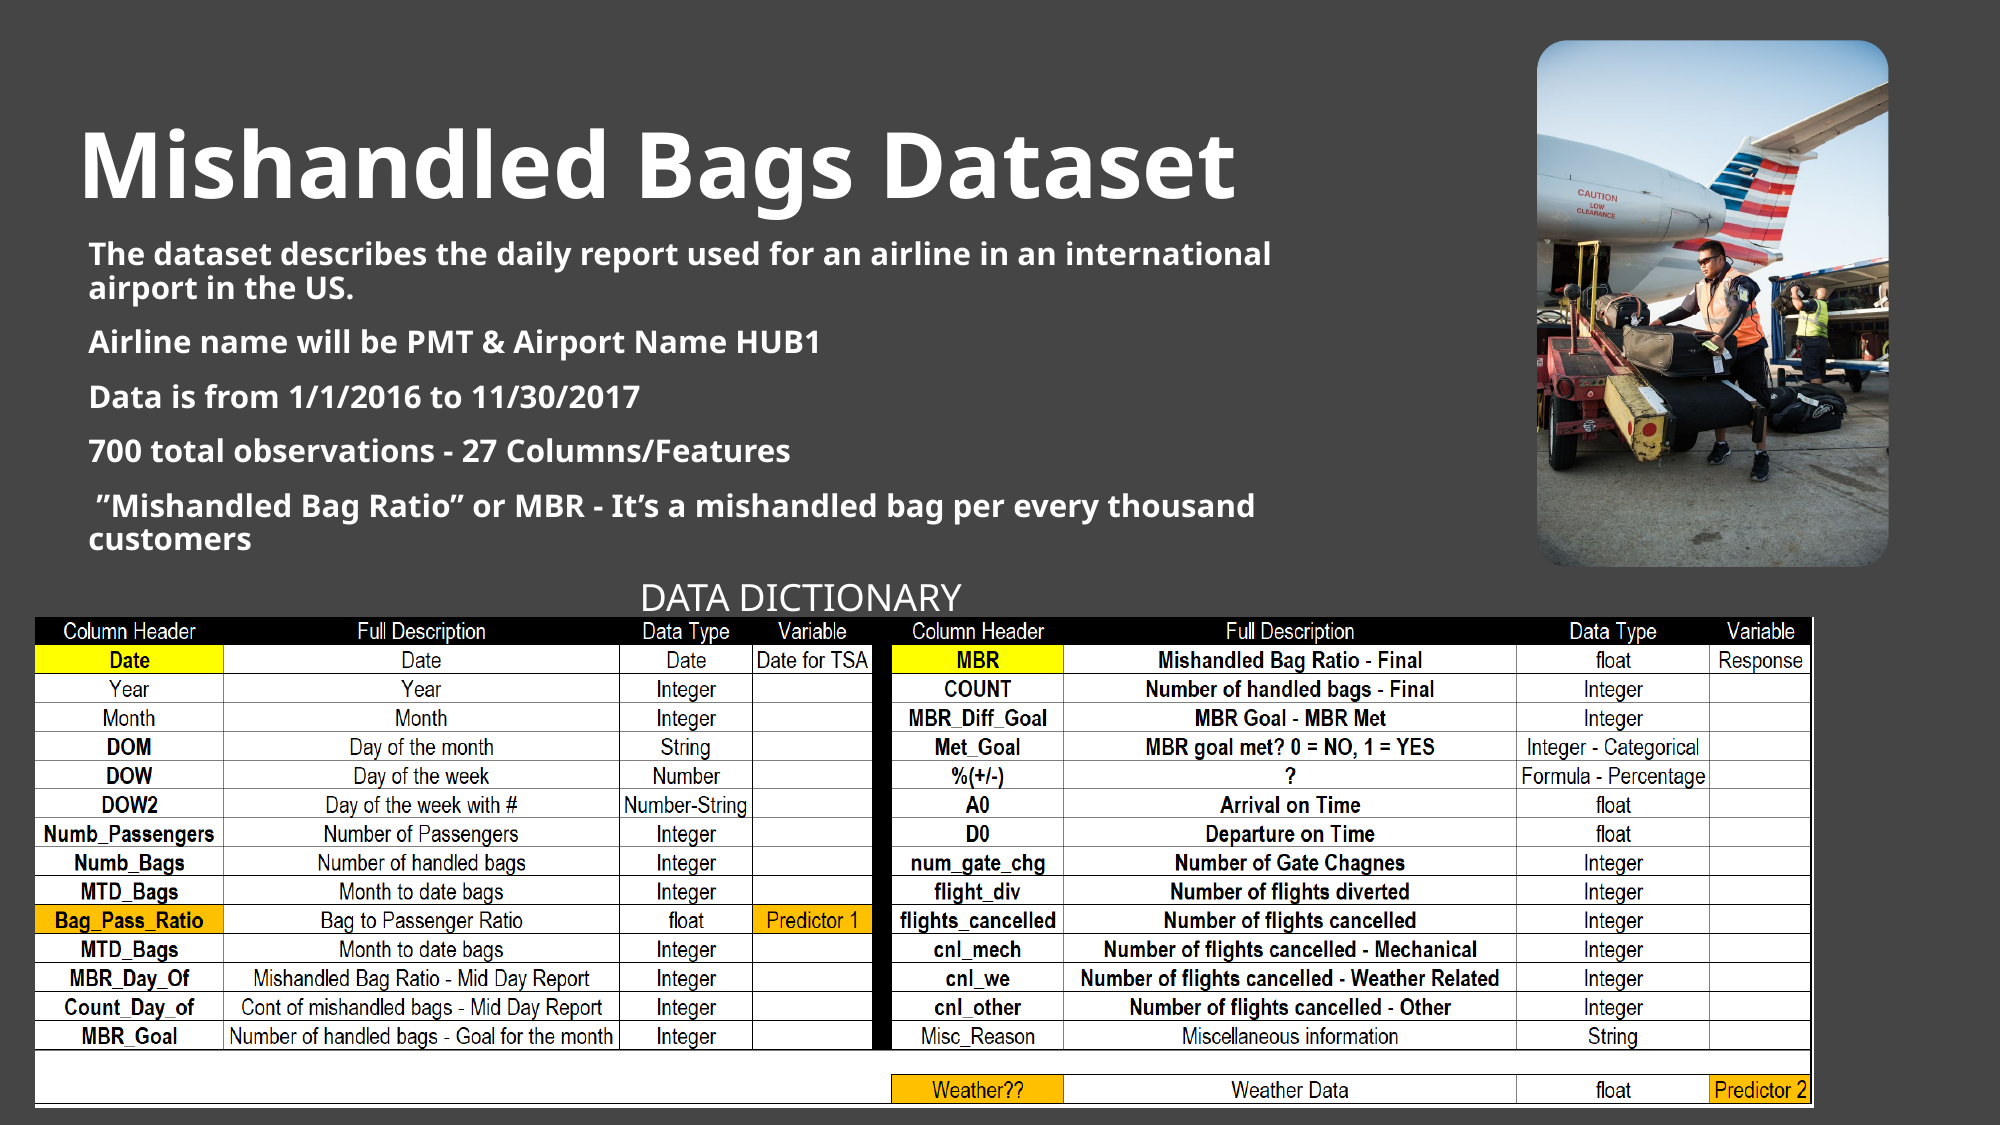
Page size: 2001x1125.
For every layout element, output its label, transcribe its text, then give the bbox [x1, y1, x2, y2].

picture [35, 617, 1814, 1108]
text_box DATA DICTIONARY [624, 566, 978, 617]
picture [1537, 40, 1889, 567]
title Mishandled Bags Dataset [62, 59, 1537, 278]
list The dataset describes the daily report used for an airline in an international airport in the US. Airline name will be PMT & Airport Name HUB1 Data is from 1/1/2016 to 11/30/2017 700 total observations - 27 Columns/Features ”Mishandled Bag Ratio” or MBR - It’s a mishandled bag per every thousand customers [73, 231, 1336, 617]
